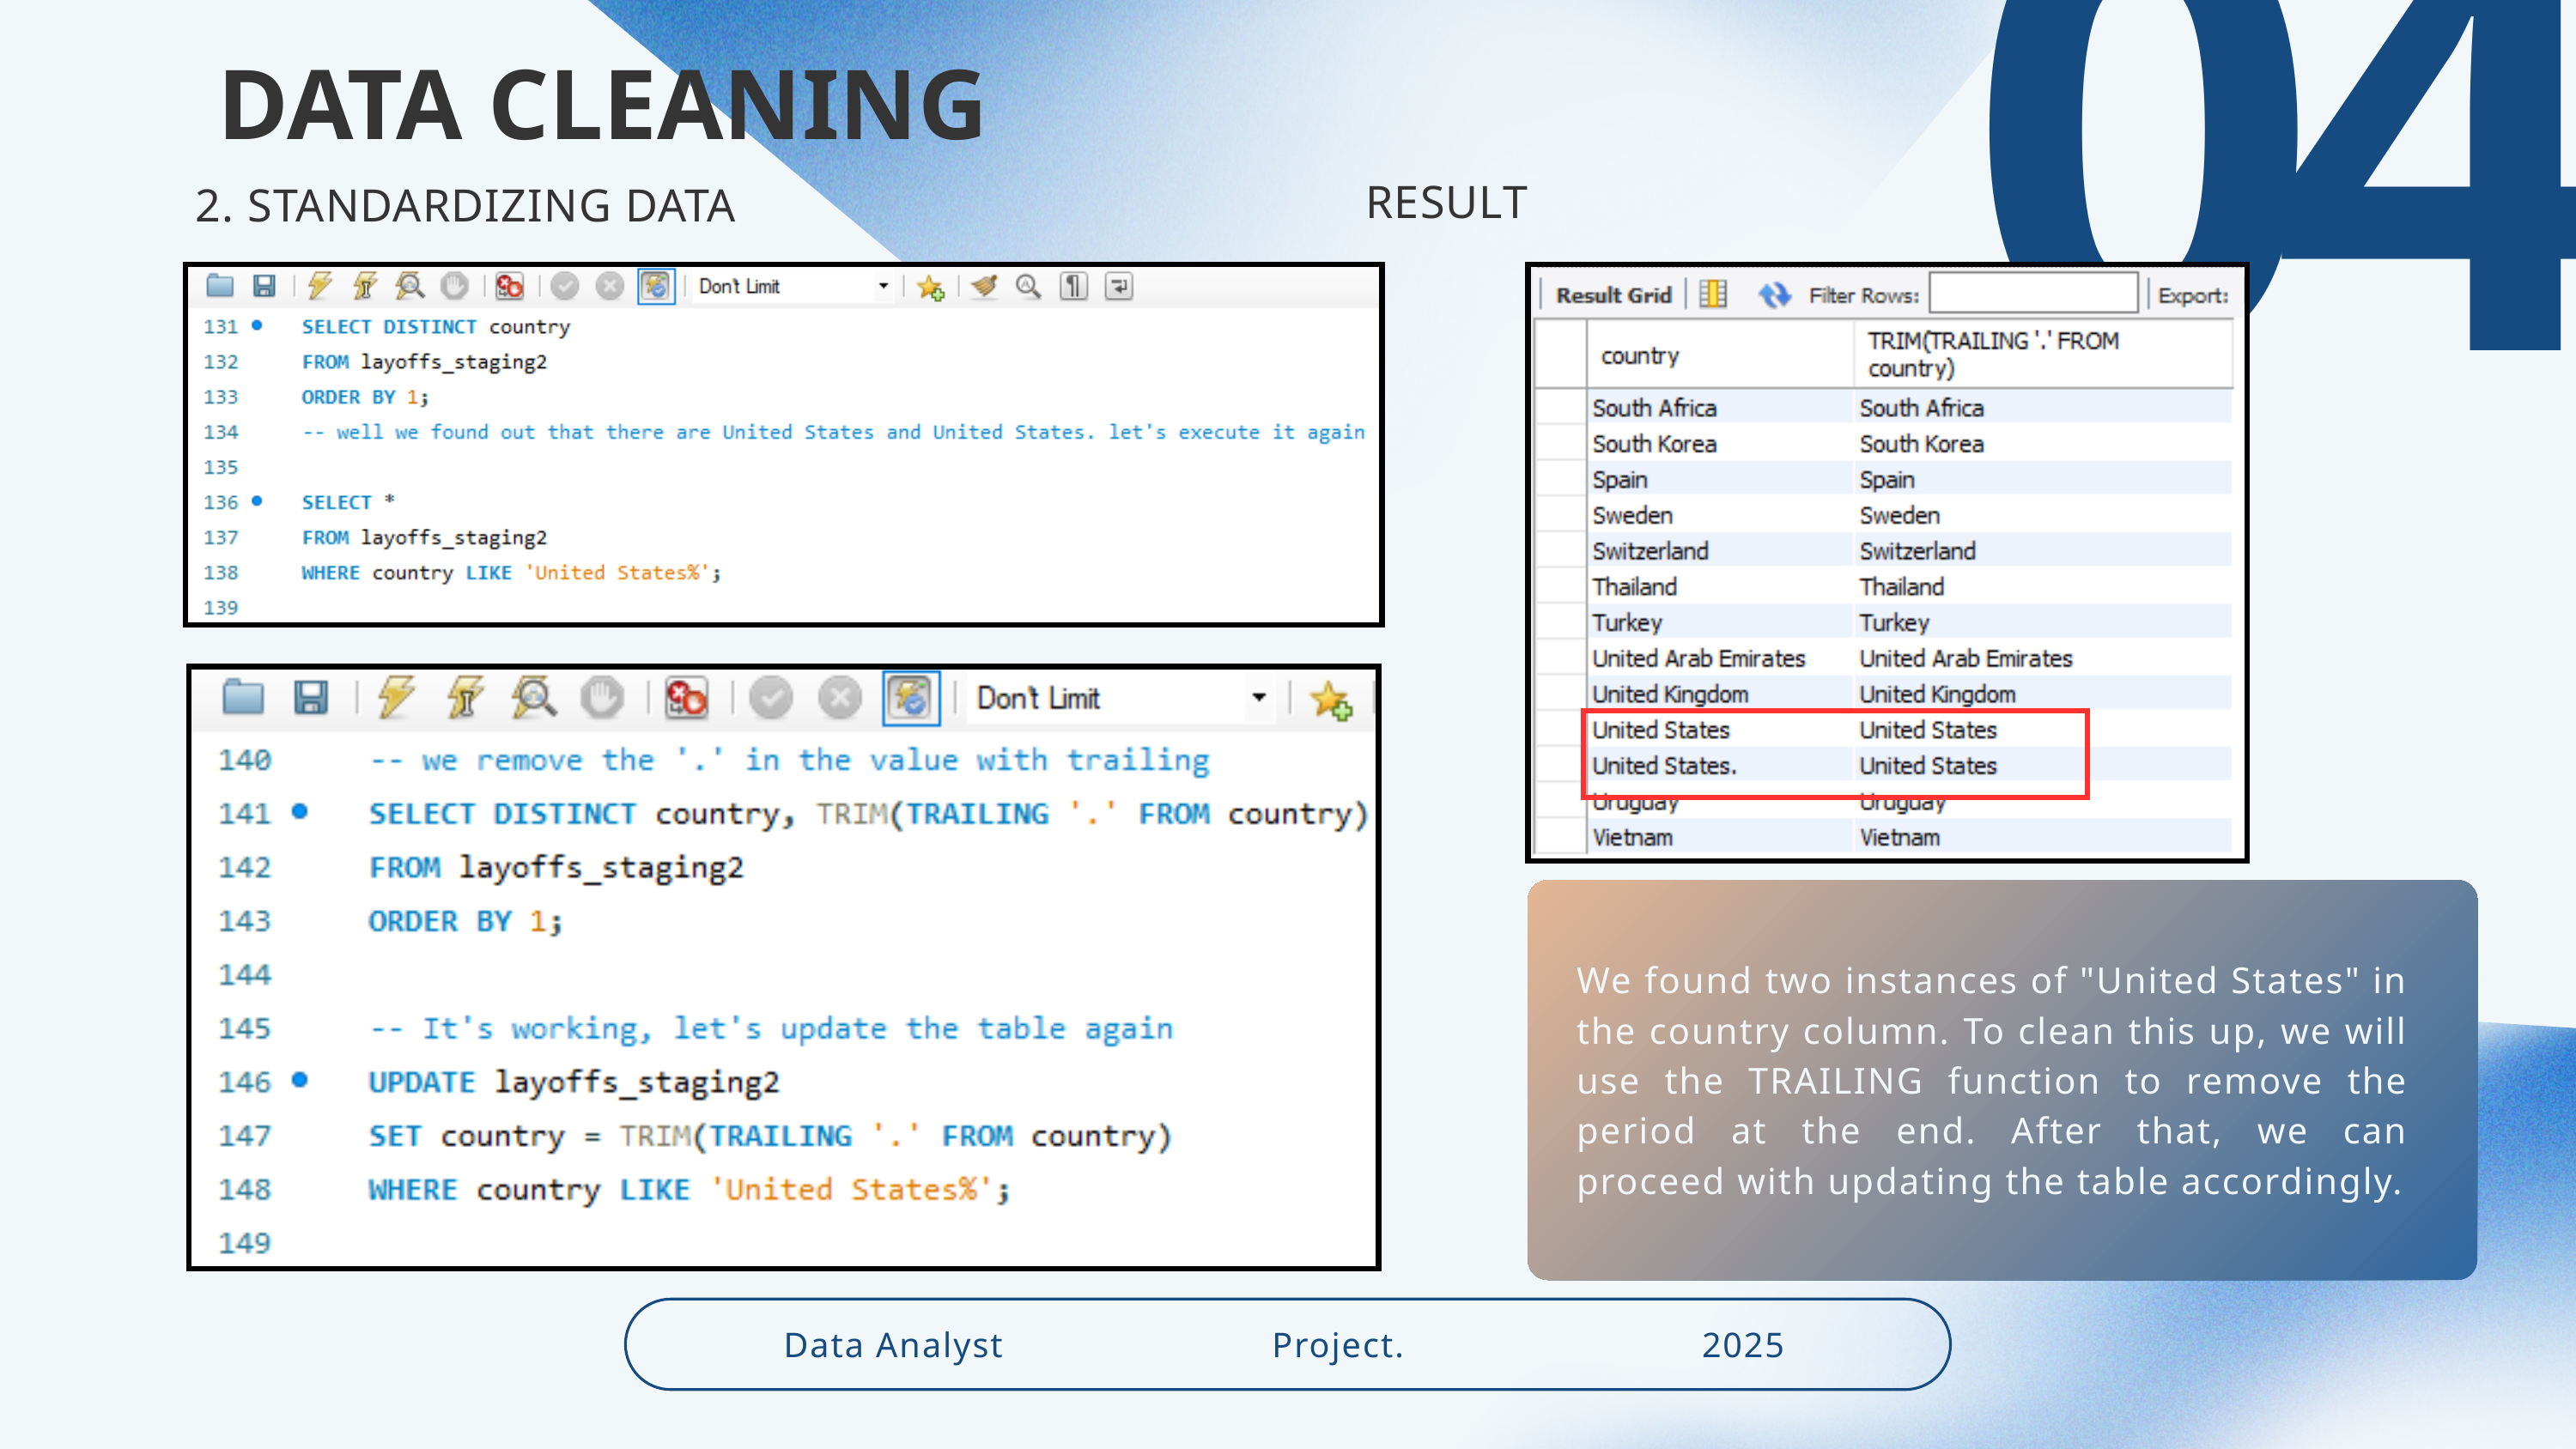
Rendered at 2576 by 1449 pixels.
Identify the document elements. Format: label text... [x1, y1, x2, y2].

text_box [1528, 264, 2247, 862]
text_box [1583, 710, 2088, 798]
text_box RESULT [1077, 165, 1817, 228]
text_box [185, 264, 1382, 625]
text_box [1528, 880, 2478, 1281]
text_box [188, 666, 1379, 1270]
text_box [587, 0, 1783, 712]
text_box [625, 1299, 1951, 1390]
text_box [144, 60, 1062, 231]
text_box [1395, 953, 2576, 1449]
text_box 04 [1783, 0, 2576, 475]
